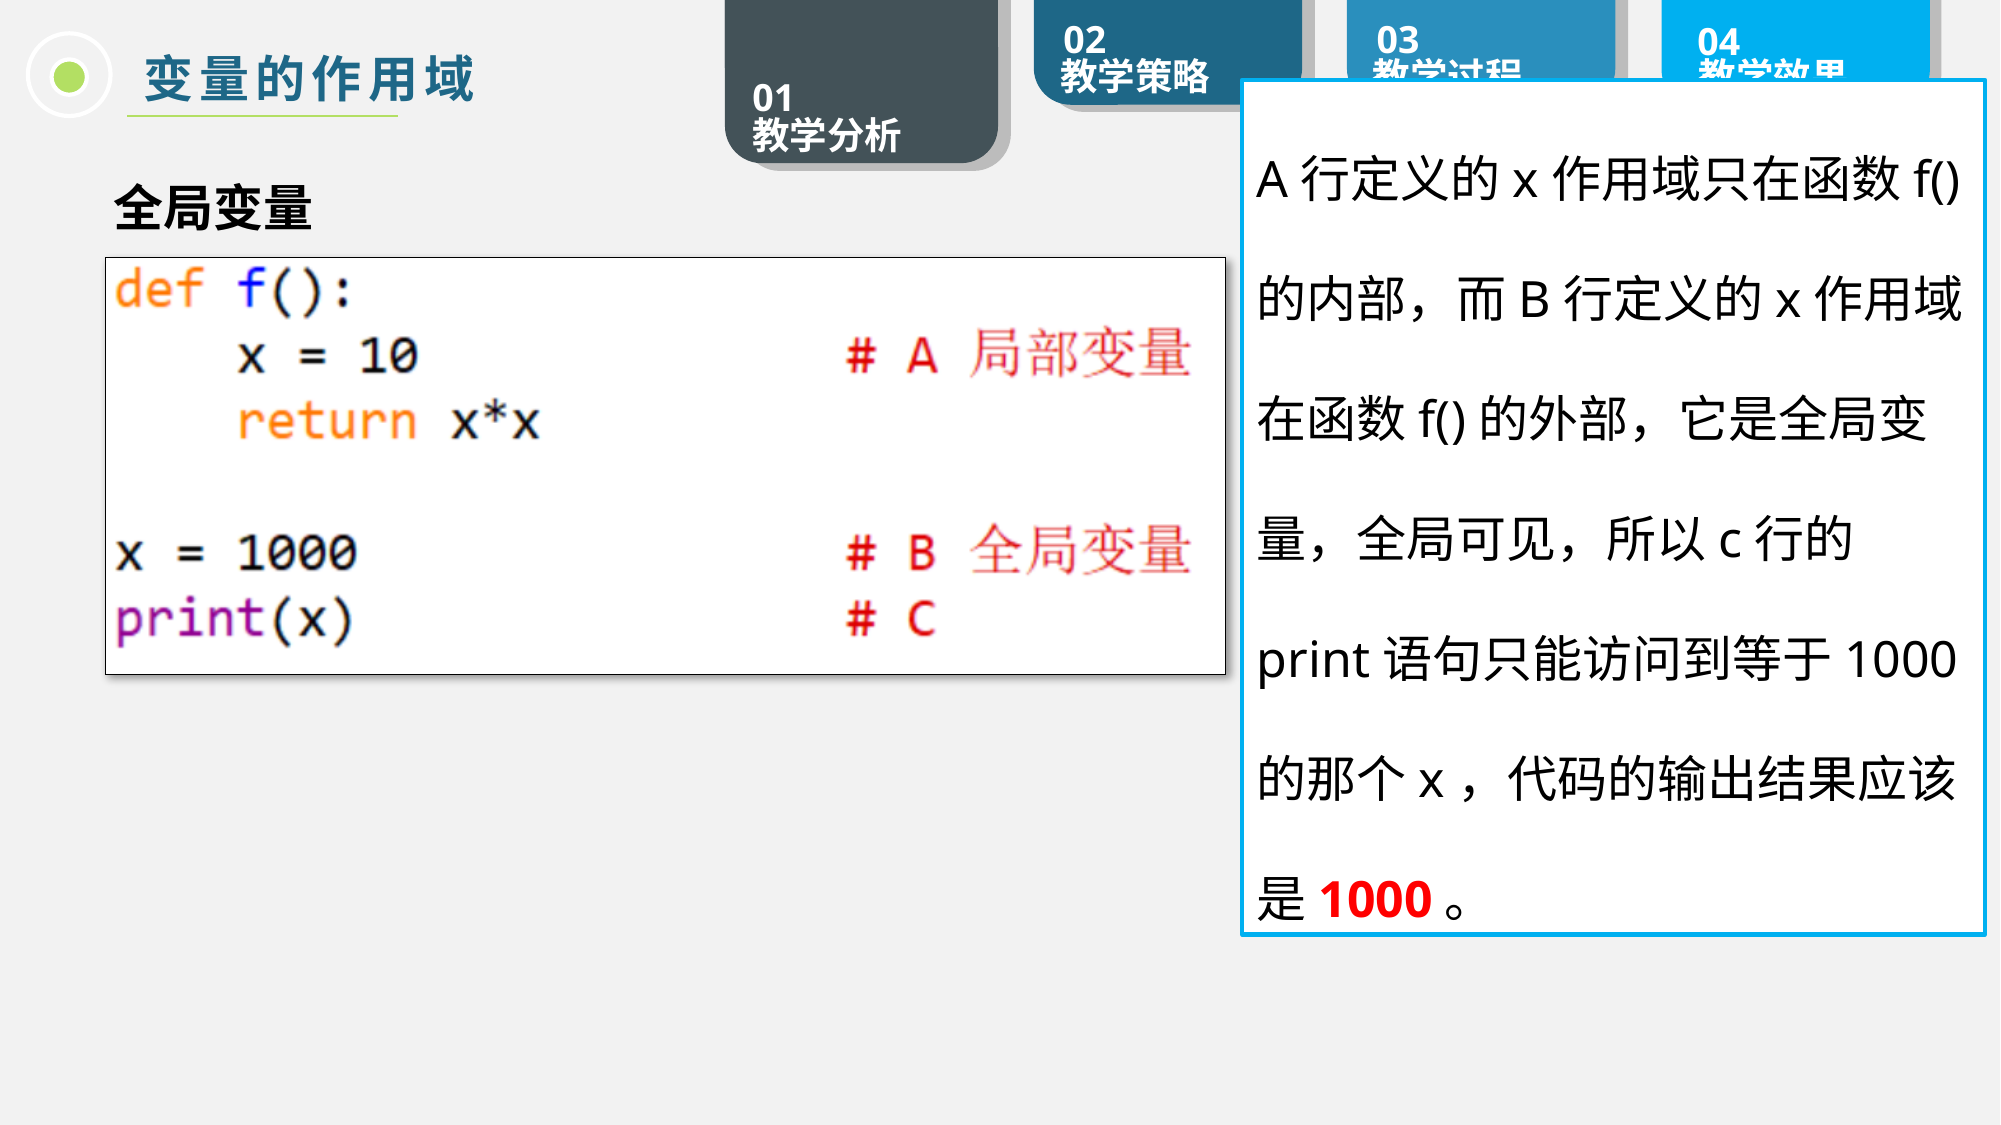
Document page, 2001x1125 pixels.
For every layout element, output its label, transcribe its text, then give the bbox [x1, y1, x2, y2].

text_box 全局变量 [98, 139, 1240, 244]
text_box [27, 33, 111, 117]
text_box 变量的作用域 [128, 40, 1155, 115]
picture [104, 257, 1226, 676]
text_box A行定义的x作用域只在函数f()的内部，而B行定义的x作用域在函数f()的外部，它是全局变量，全局可见，所以c行的print语句只能访问到等于1000的那个x，代码的输出结果应该是1000。 [1240, 78, 1987, 937]
